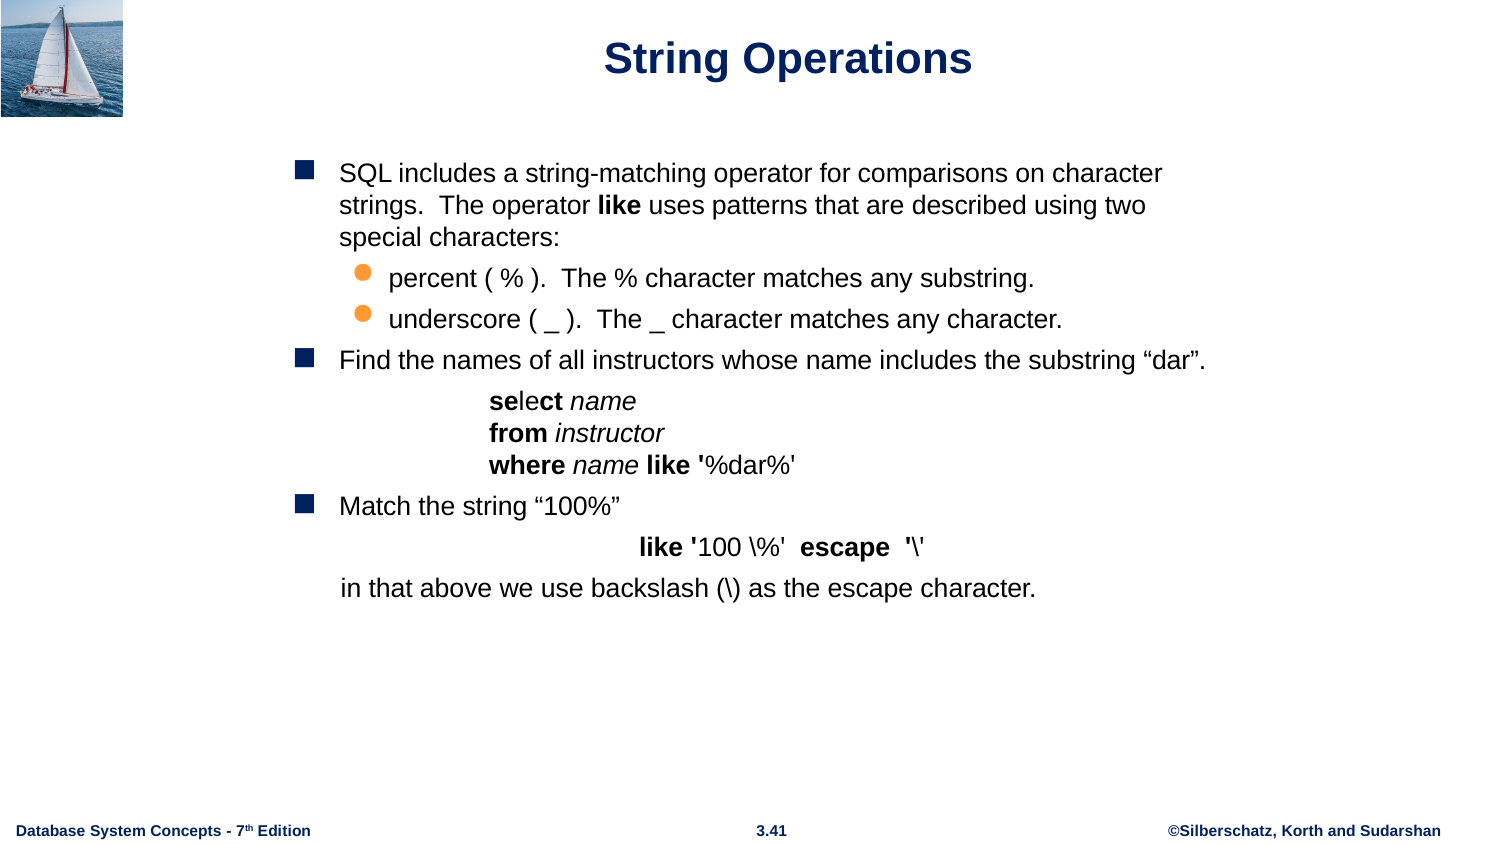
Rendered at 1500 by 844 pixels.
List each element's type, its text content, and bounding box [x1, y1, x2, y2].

picture [0, 0, 123, 117]
title String Operations [125, 14, 1452, 90]
list SQL includes a string-matching operator for comparisons on character strings. The operator like uses patterns that are described using two special characters: percent ( % ). The % character matches any substring. underscore ( _ ). The _ character matches any character. Find the names of all instructors whose name includes the substring “dar”. select name from instructor where name like '%dar%' Match the string “100%” like '100 \%' escape '\' in that above we use backslash (\) as the escape character. [282, 148, 1222, 720]
